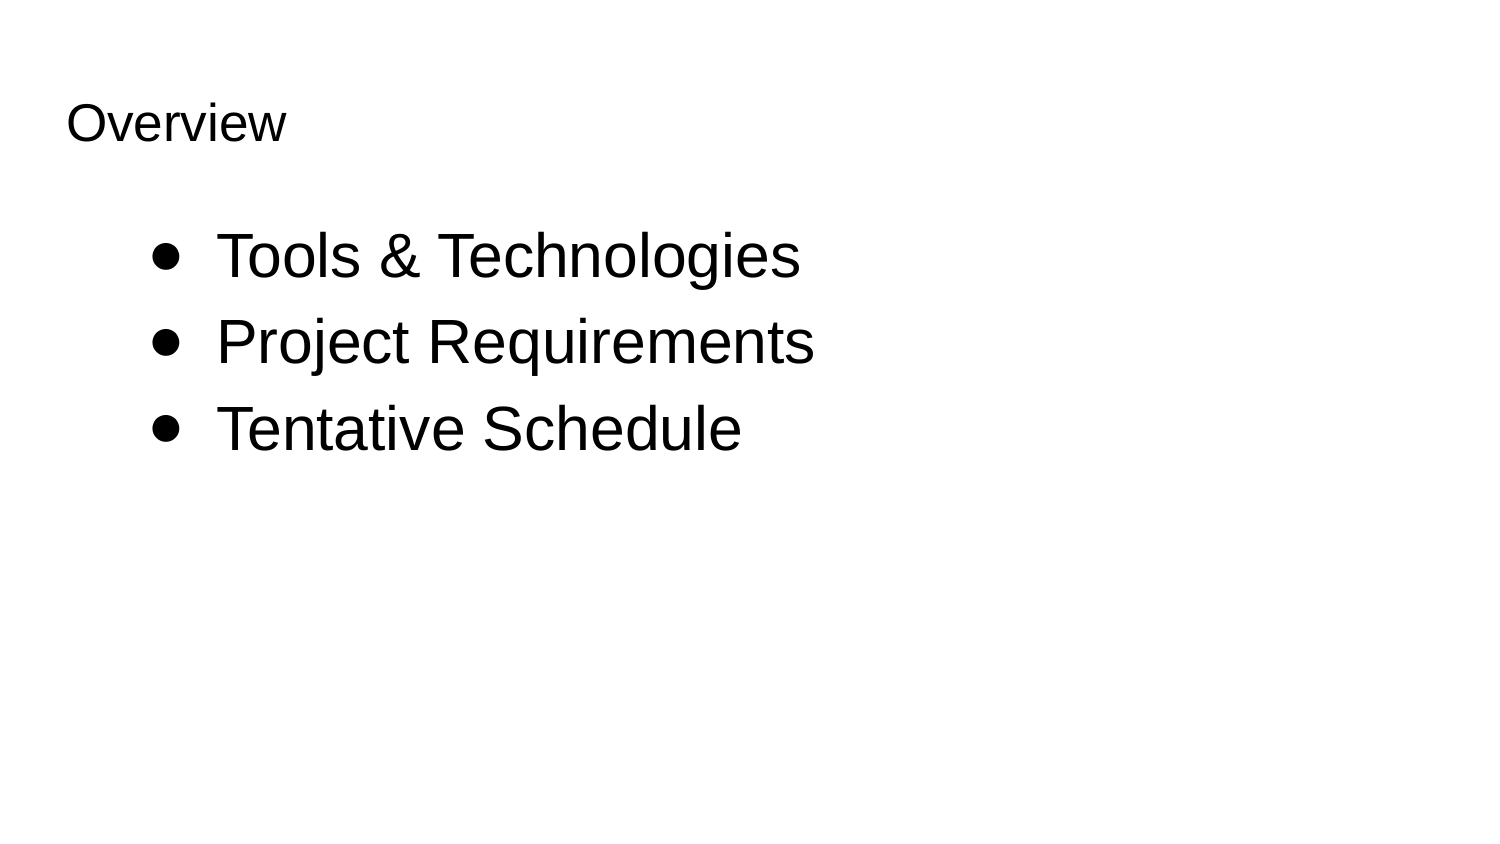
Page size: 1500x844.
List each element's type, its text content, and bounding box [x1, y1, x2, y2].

title Overview [51, 72, 1449, 167]
list Tools & Technologies Project Requirements Tentative Schedule [51, 189, 1449, 750]
